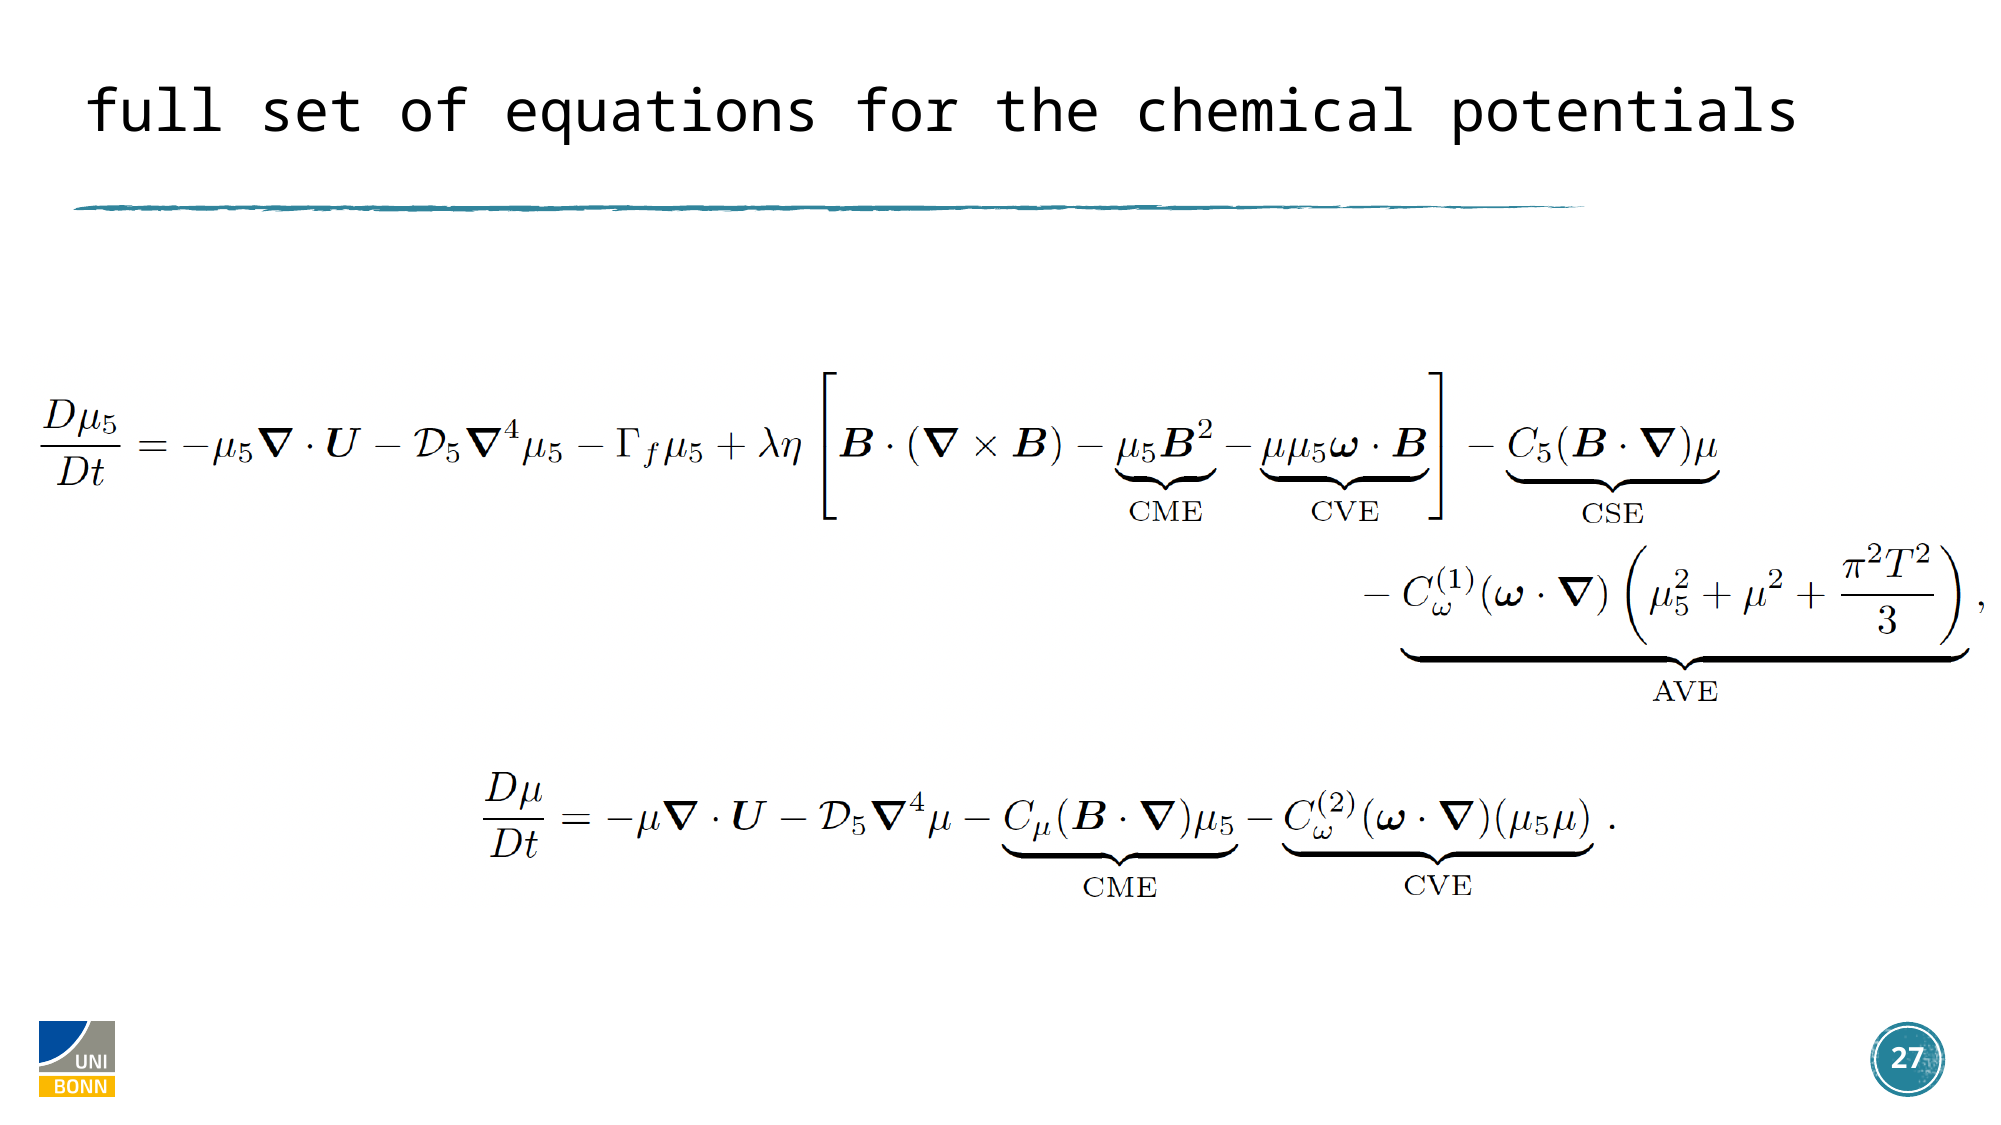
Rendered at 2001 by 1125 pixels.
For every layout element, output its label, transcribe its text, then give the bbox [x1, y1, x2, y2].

slide_number 27 [1855, 1028, 1961, 1089]
picture [39, 1021, 115, 1097]
title full set of equations for the chemical potentials [69, 0, 1902, 225]
picture [22, 353, 1987, 907]
